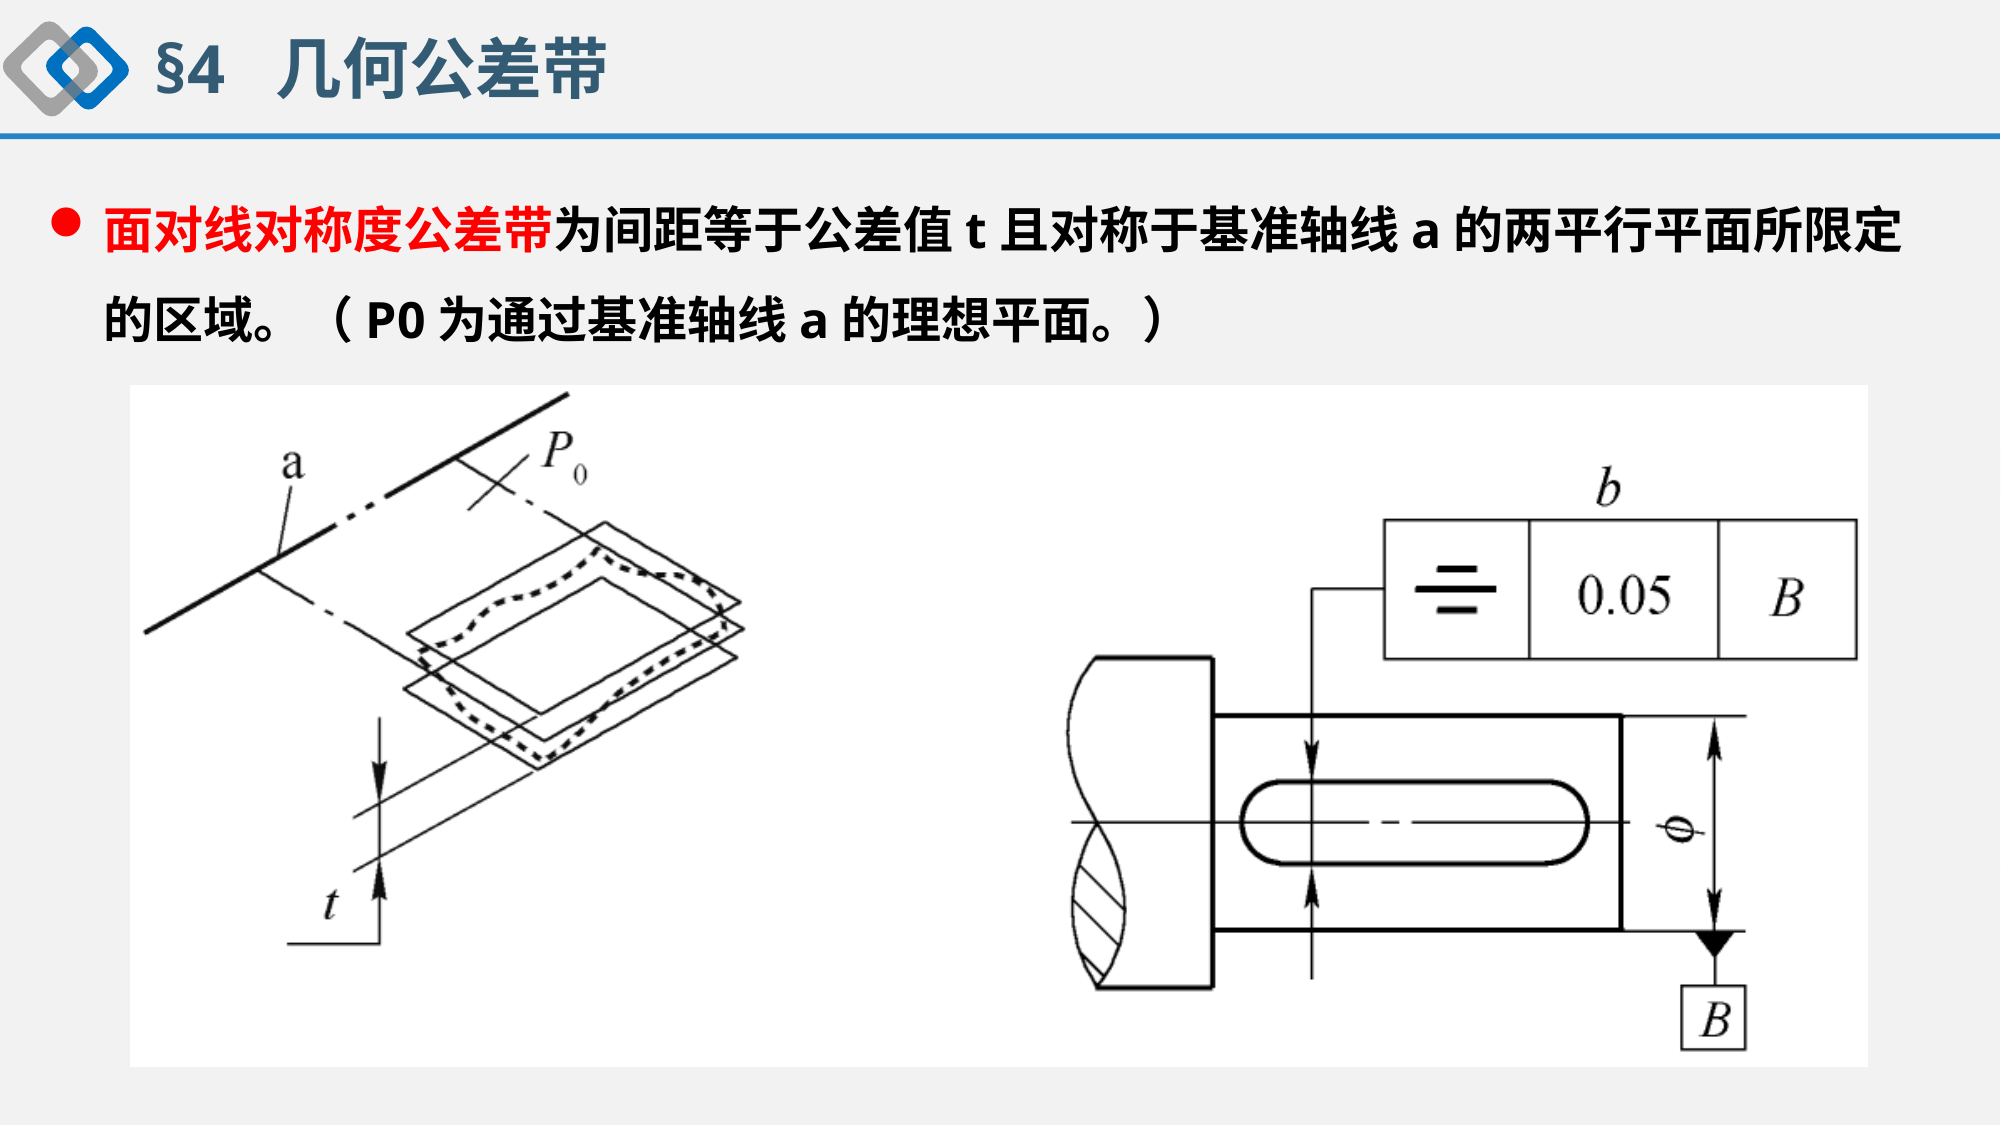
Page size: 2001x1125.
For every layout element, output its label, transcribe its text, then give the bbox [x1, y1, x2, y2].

picture [129, 385, 1868, 1067]
text_box 面对线对称度公差带为间距等于公差值t且对称于基准轴线a的两平行平面所限定的区域。（P0为通过基准轴线a的理想平面。） [29, 160, 1968, 1020]
text_box §4 几何公差带 [139, 18, 1510, 115]
